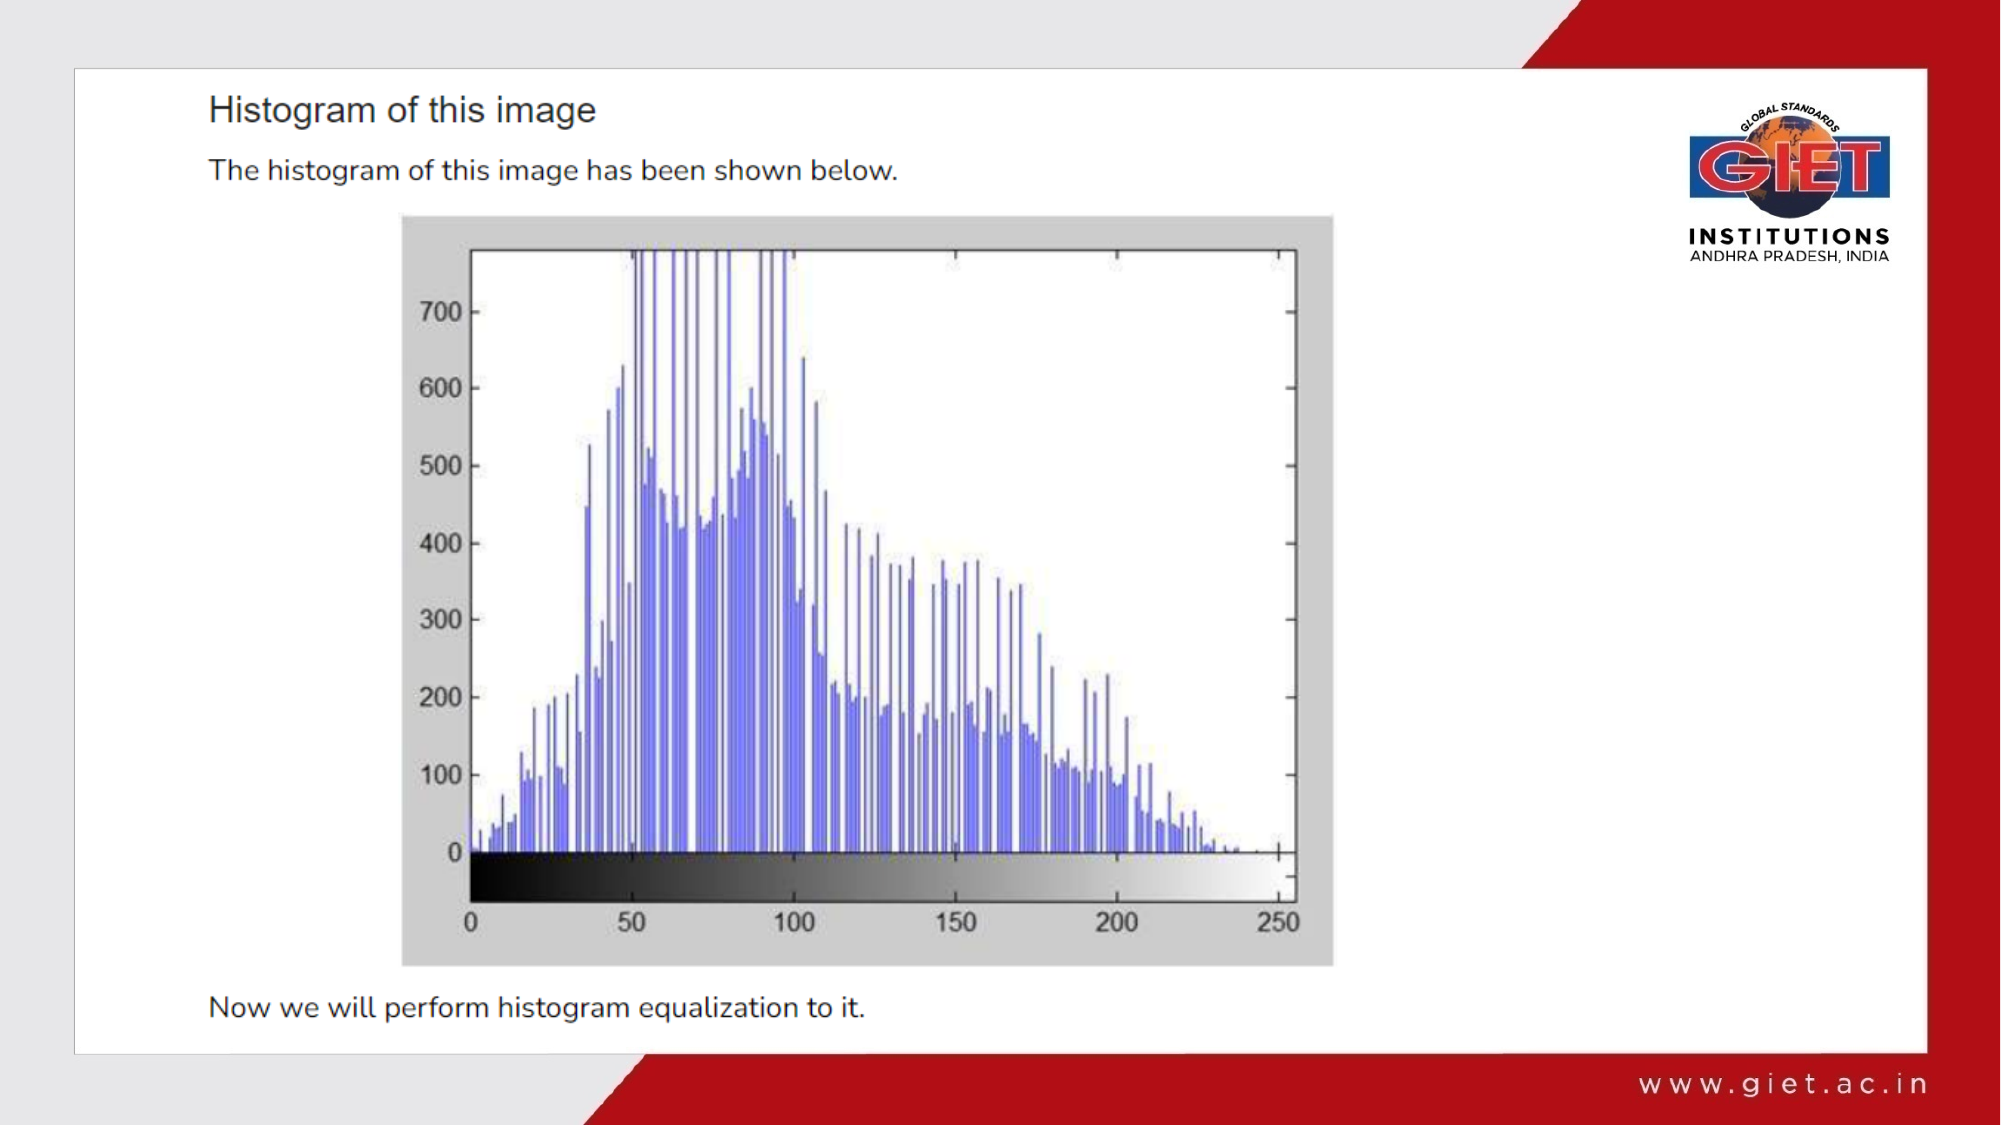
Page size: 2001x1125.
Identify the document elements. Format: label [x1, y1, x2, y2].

list [195, 87, 1358, 1044]
picture [0, 0, 2001, 1125]
